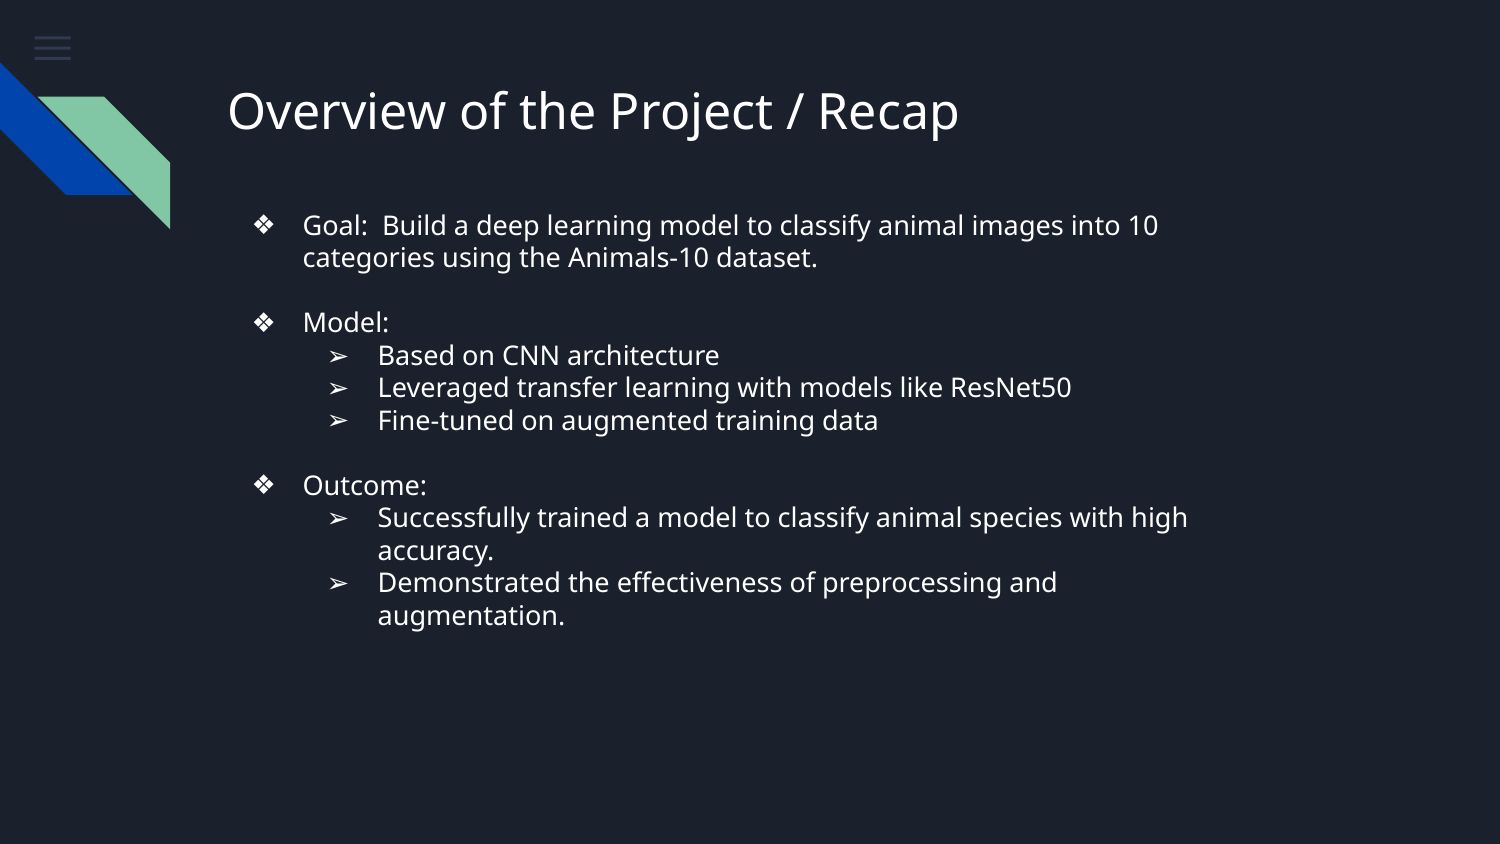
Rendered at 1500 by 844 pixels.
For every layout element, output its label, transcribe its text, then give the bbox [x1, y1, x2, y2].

text_box Goal: Build a deep learning model to classify animal images into 10 categories using the Animals-10 dataset. Model: Based on CNN architecture Leveraged transfer learning with models like ResNet50 Fine-tuned on augmented training data Outcome: Successfully trained a model to classify animal species with high accuracy. Demonstrated the effectiveness of preprocessing and augmentation. [212, 193, 1232, 728]
title Overview of the Project / Recap [212, 64, 1368, 154]
